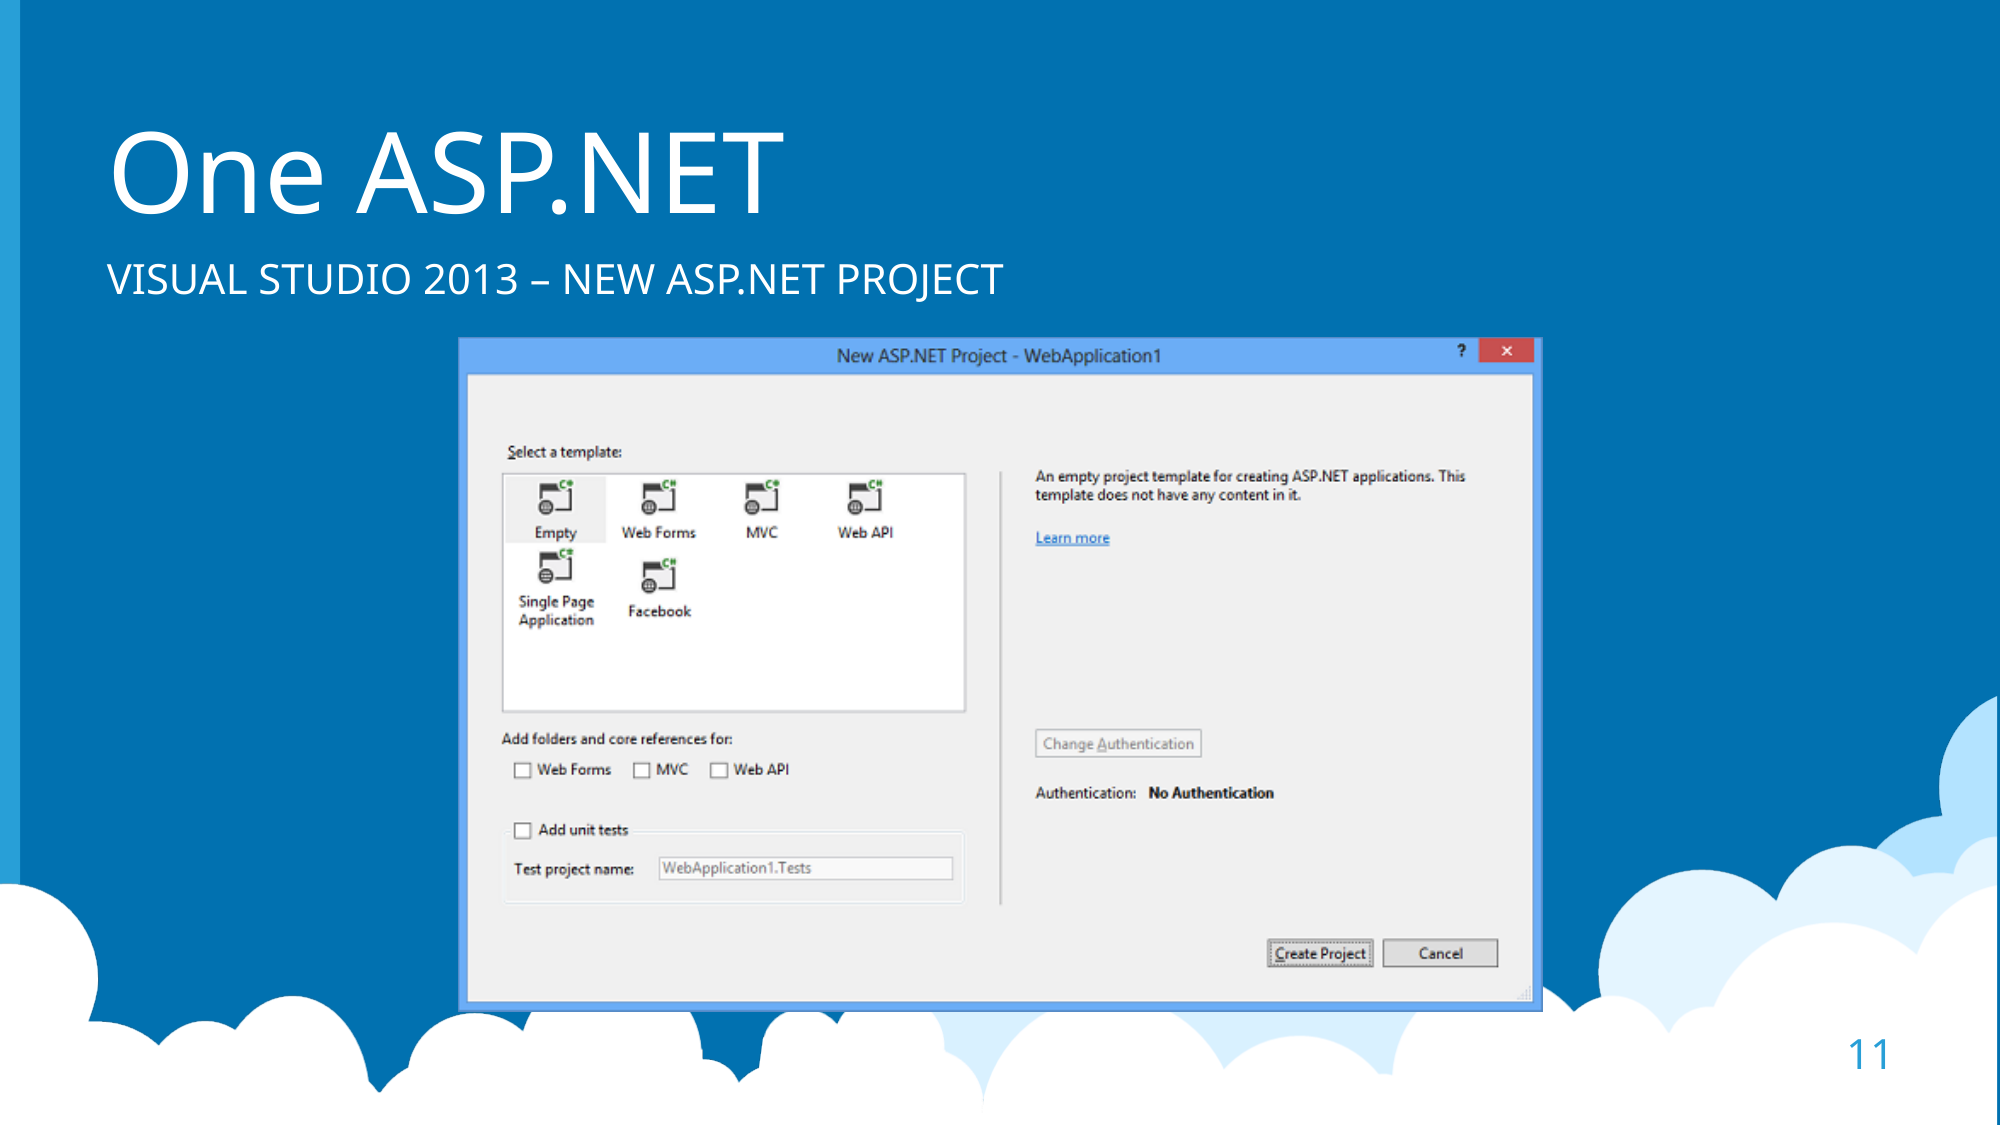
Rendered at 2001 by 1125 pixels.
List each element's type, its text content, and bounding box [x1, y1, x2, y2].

title One ASP.NET [92, 68, 1910, 251]
picture [0, 337, 1998, 1125]
list Visual Studio 2013 – New ASP.NET Project [91, 251, 1910, 324]
slide_number 11 [1459, 1026, 1910, 1087]
